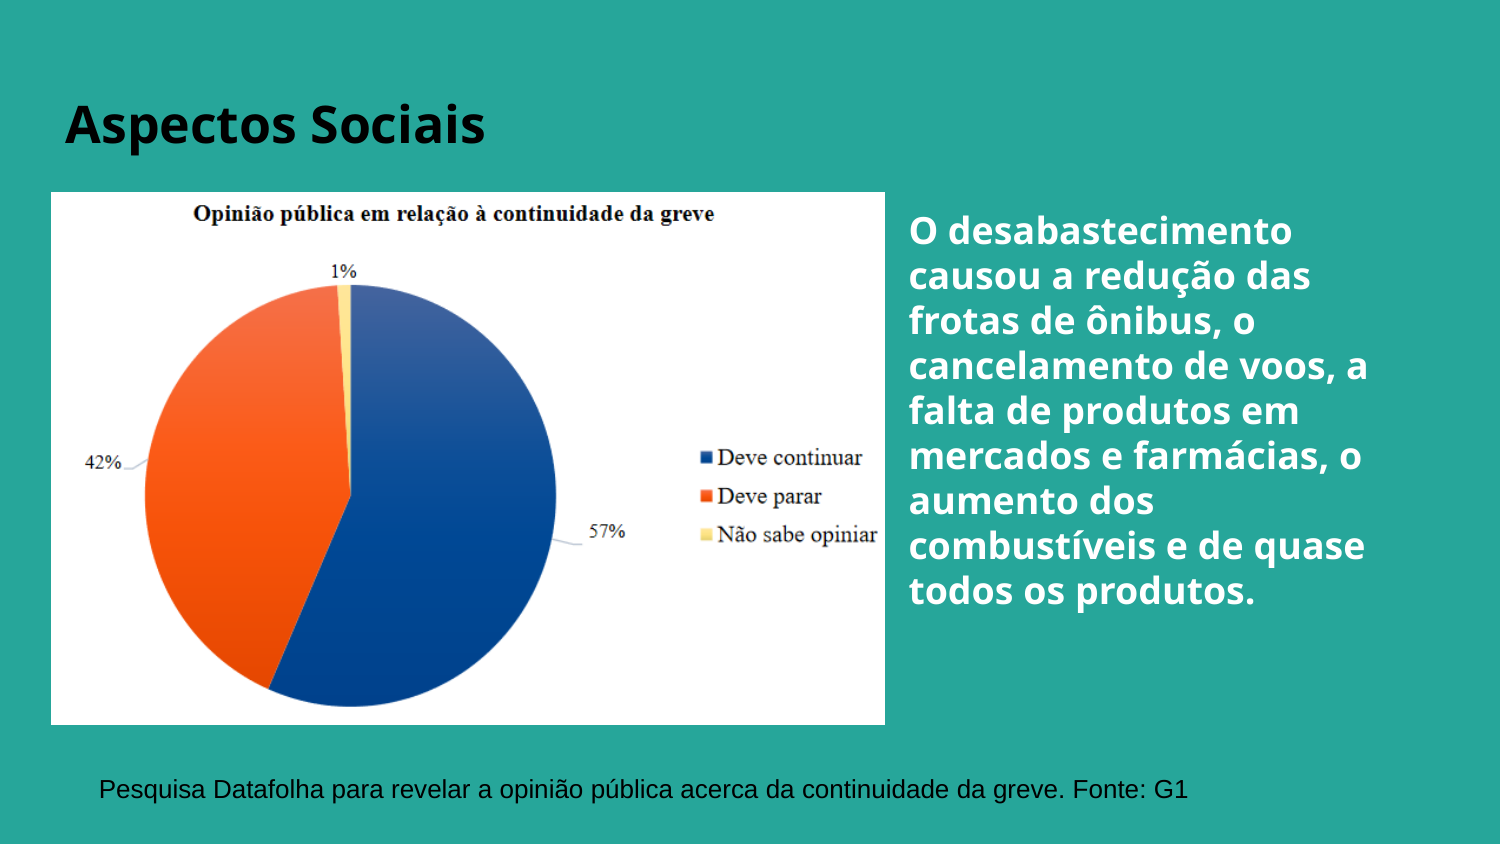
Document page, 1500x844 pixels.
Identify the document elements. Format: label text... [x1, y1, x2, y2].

text_box Pesquisa Datafolha para revelar a opinião pública acerca da continuidade da greve. Fonte: G1 [84, 757, 1392, 819]
text_box O desabastecimento causou a redução das frotas de ônibus, o cancelamento de voos, a falta de produtos em mercados e farmácias, o aumento dos combustíveis e de quase todos os produtos. [893, 192, 1390, 628]
text_box [51, 192, 1449, 750]
text_box Aspectos Sociais [51, 72, 1449, 174]
picture [50, 191, 885, 725]
